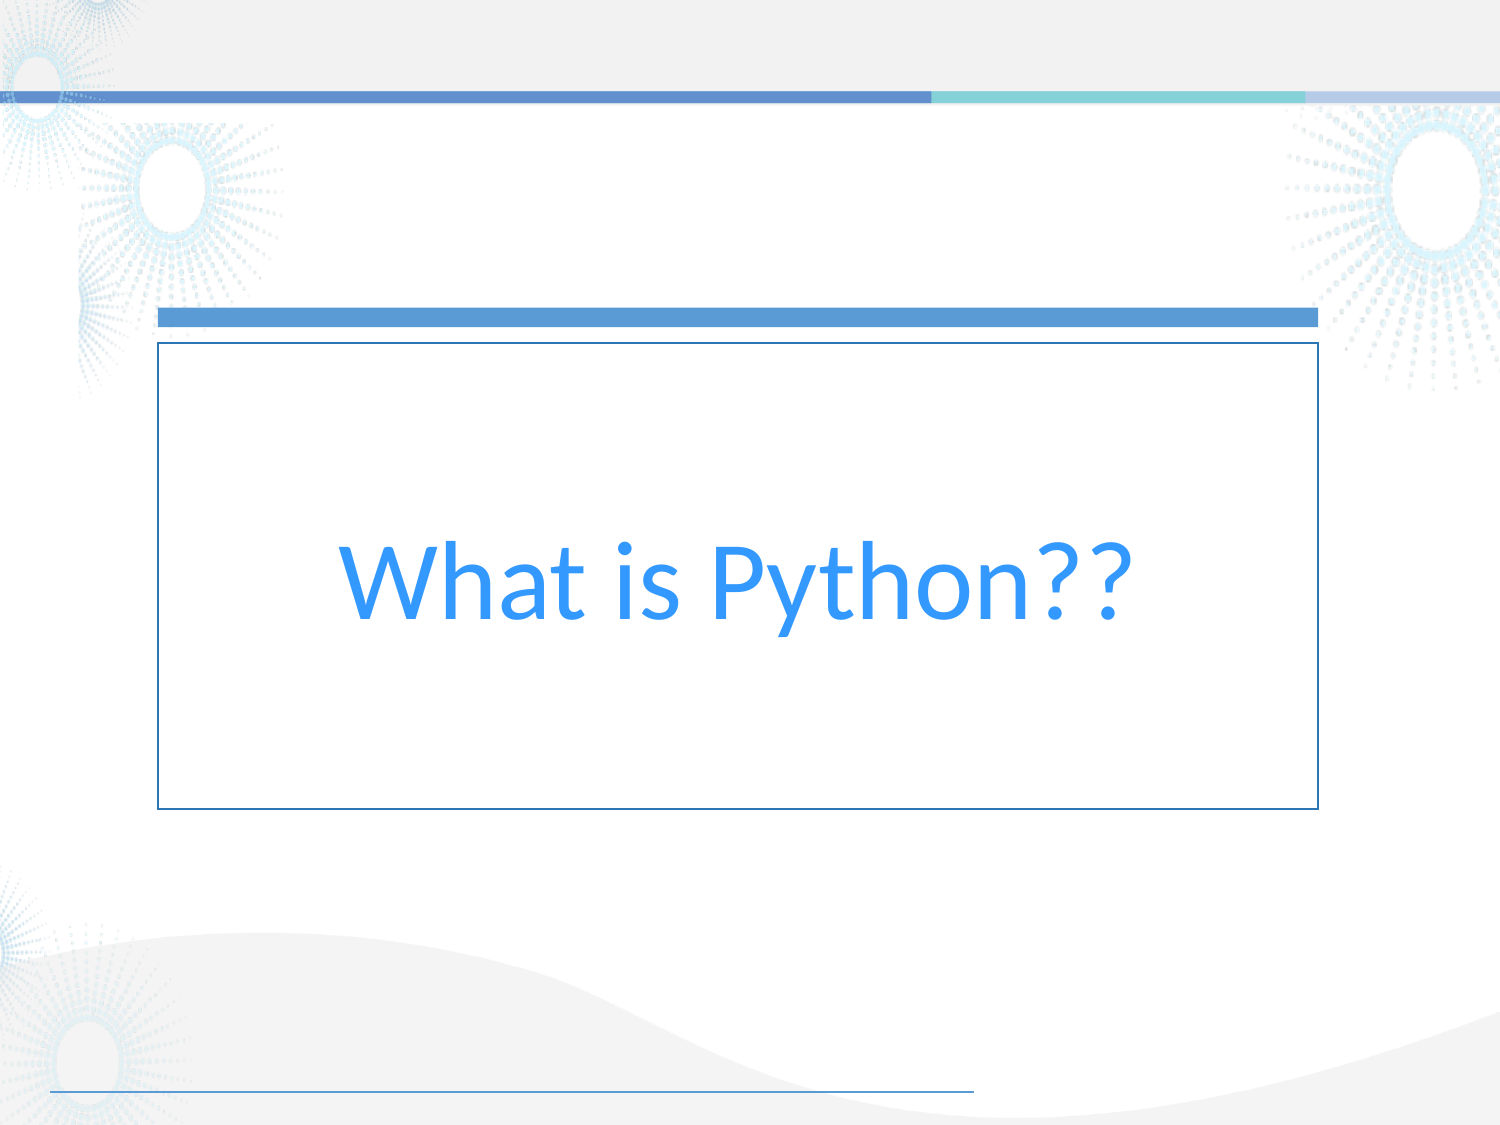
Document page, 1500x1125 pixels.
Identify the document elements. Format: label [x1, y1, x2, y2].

text_box [157, 307, 1319, 328]
text_box [157, 342, 1319, 810]
picture [0, 834, 1500, 1125]
picture [1166, 106, 1500, 500]
picture [2, 0, 344, 456]
